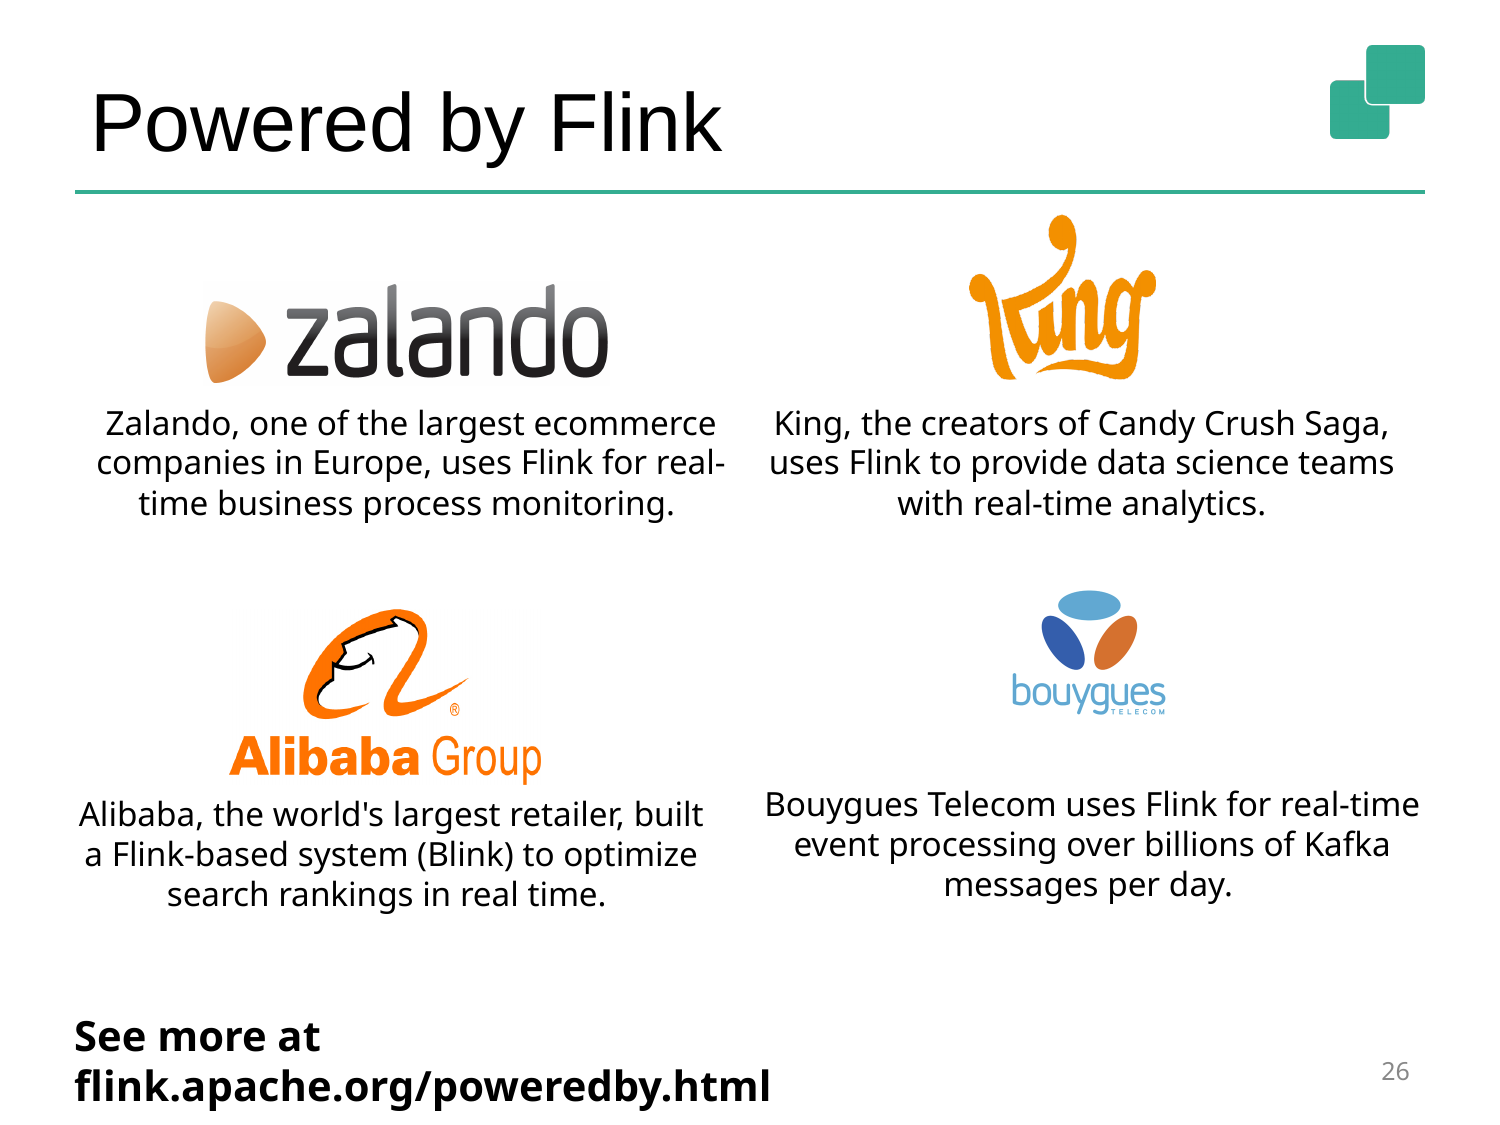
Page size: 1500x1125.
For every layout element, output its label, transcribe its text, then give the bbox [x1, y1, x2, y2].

text_box King, the creators of Candy Crush Saga, uses Flink to provide data science teams with real-time analytics. [739, 394, 1425, 577]
picture [1330, 45, 1425, 139]
text_box Bouygues Telecom uses Flink for real-time event processing over billions of Kafka messages per day. [729, 775, 1457, 958]
picture [229, 609, 541, 785]
picture [969, 214, 1157, 381]
title Powered by Flink [75, 45, 1302, 193]
slide_number 26 [1074, 1042, 1425, 1103]
picture [203, 281, 610, 386]
text_box Alibaba, the world's largest retailer, built a Flink-based system (Blink) to optimize search rankings in real time. [54, 785, 730, 968]
text_box See more at flink.apache.org/poweredby.html [59, 1002, 985, 1090]
text_box Zalando, one of the largest ecommerce companies in Europe, uses Flink for real-time business process monitoring. [74, 394, 739, 577]
picture [1007, 575, 1168, 736]
